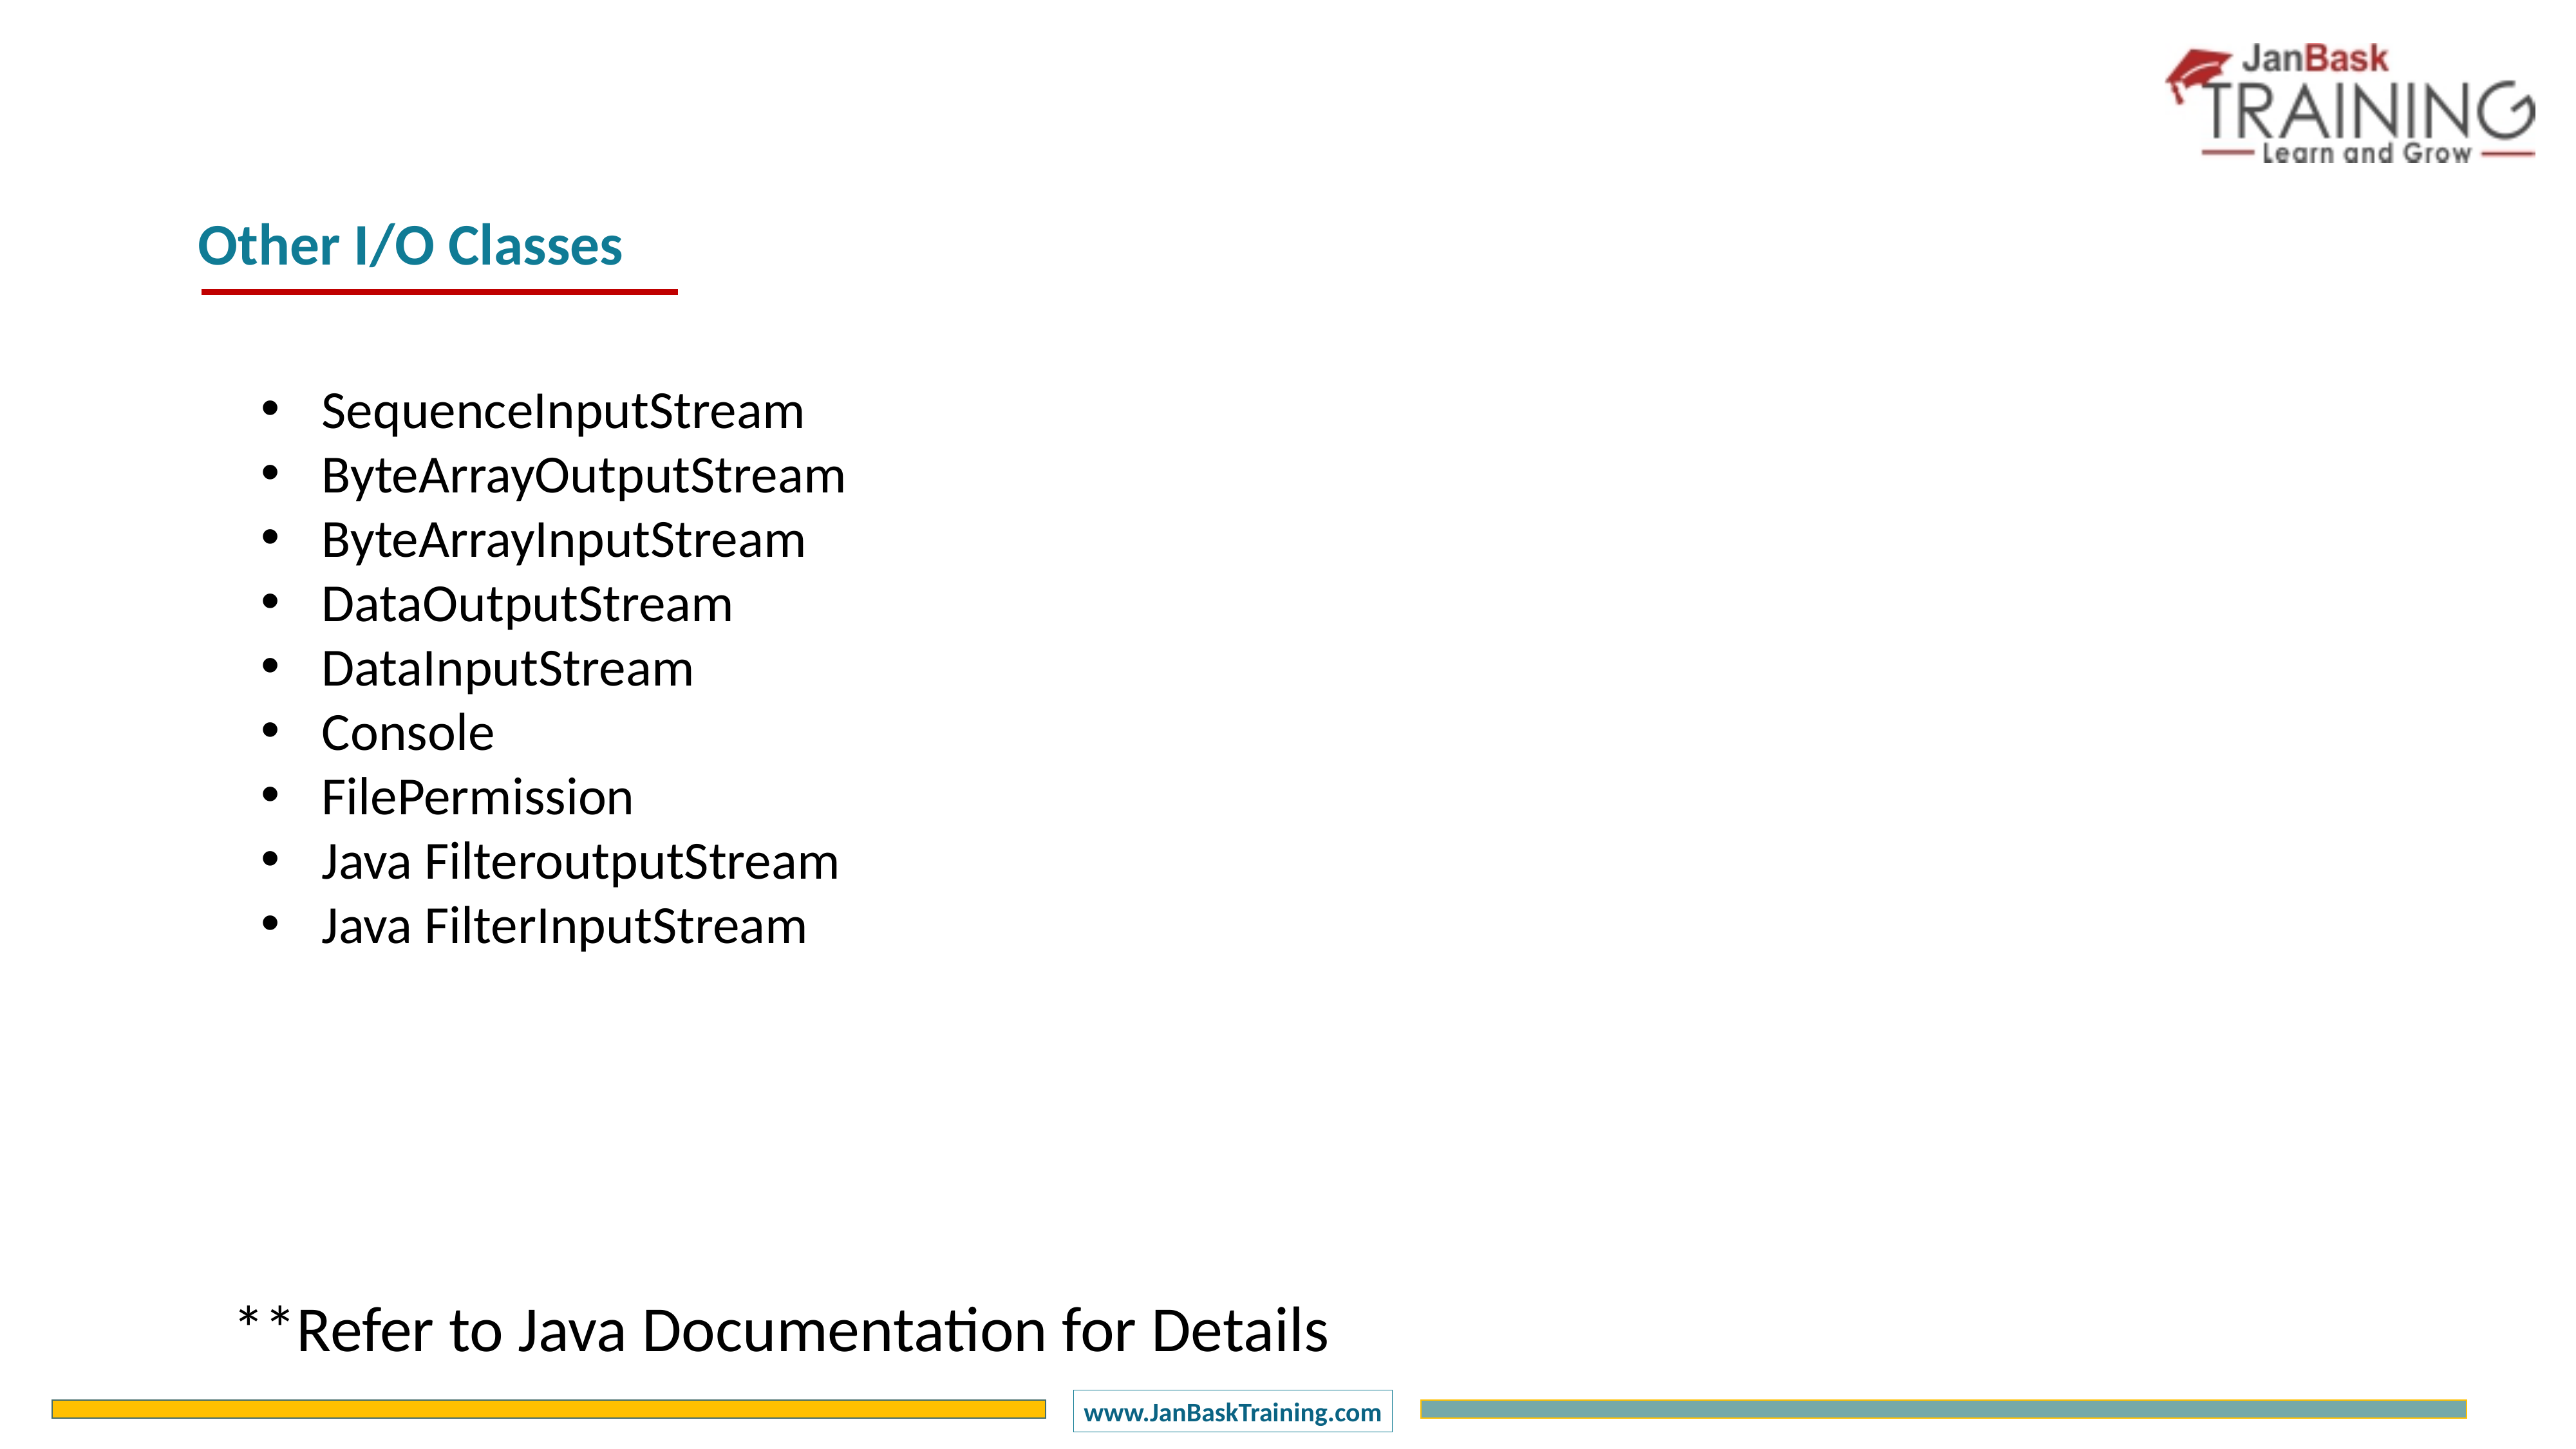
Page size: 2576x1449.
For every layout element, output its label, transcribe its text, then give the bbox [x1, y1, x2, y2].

text_box **Refer to Java Documentation for Details [227, 1282, 1335, 1369]
picture [2165, 43, 2535, 163]
text_box Other I/O Classes [193, 201, 2000, 282]
text_box SequenceInputStream ByteArrayOutputStream ByteArrayInputStream DataOutputStream DataInputStream Console FilePermission Java FilteroutputStream Java FilterInputStream [256, 370, 2367, 959]
